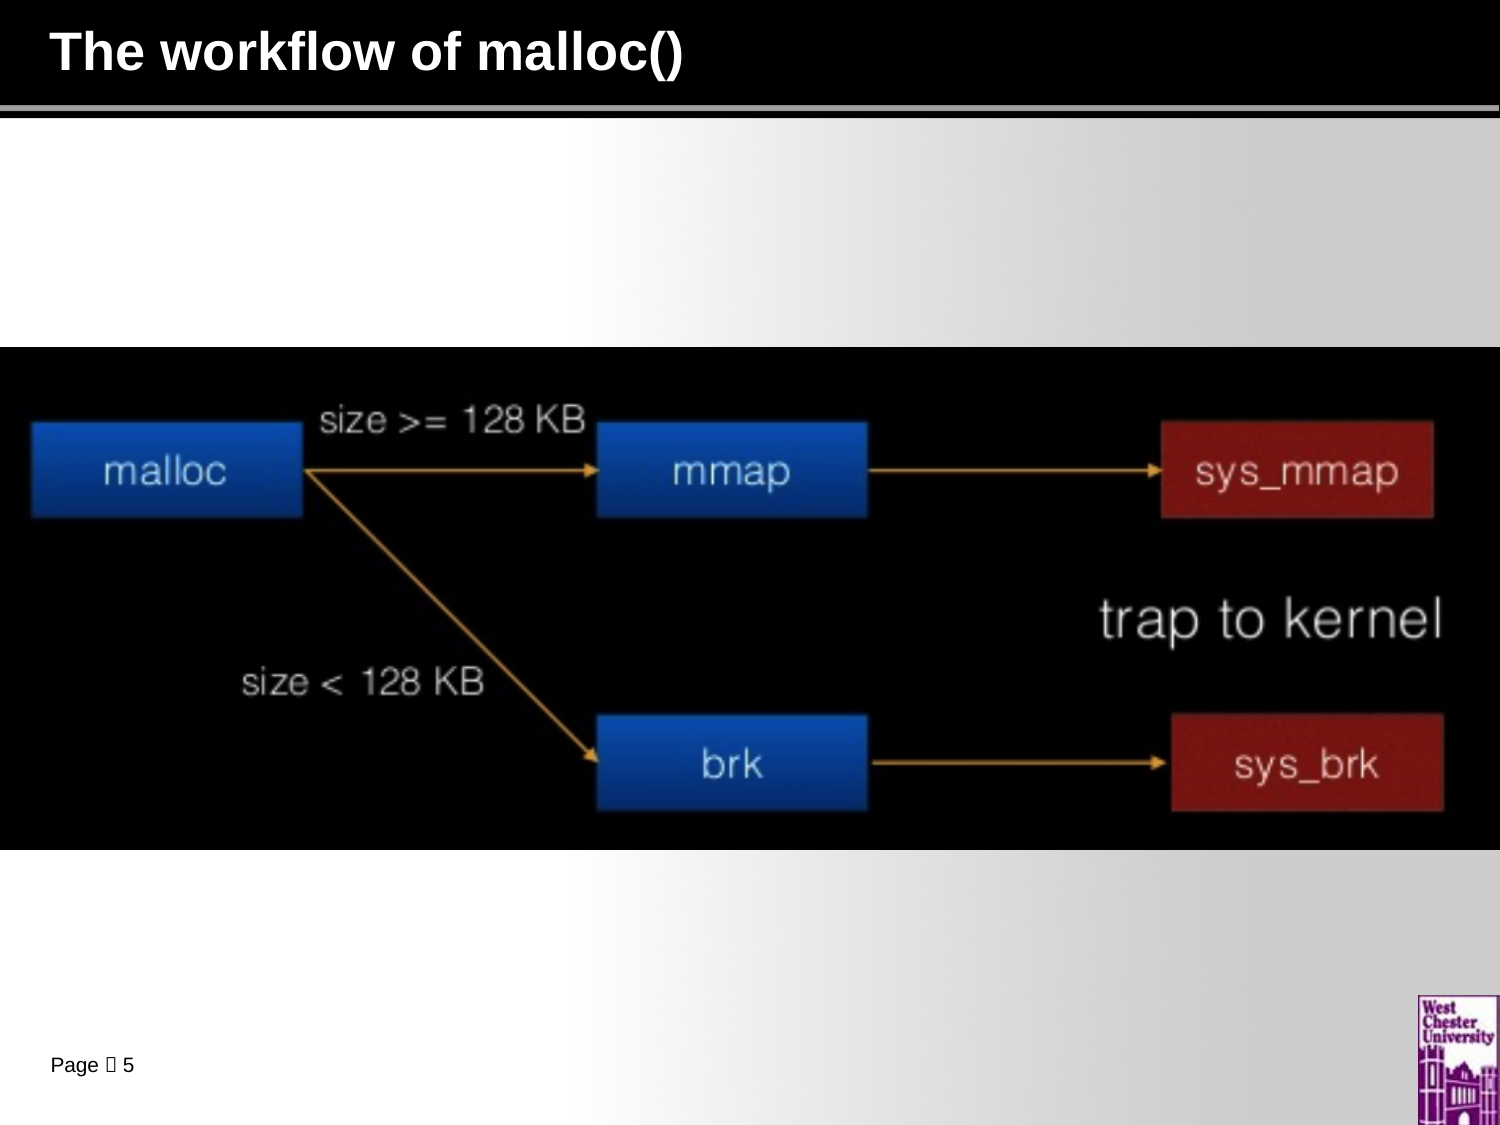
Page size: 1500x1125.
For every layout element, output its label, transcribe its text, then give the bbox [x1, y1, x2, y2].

title The workflow of malloc() [49, 16, 1447, 123]
picture [0, 851, 1500, 1125]
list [0, 346, 1500, 851]
picture [0, 0, 1500, 346]
